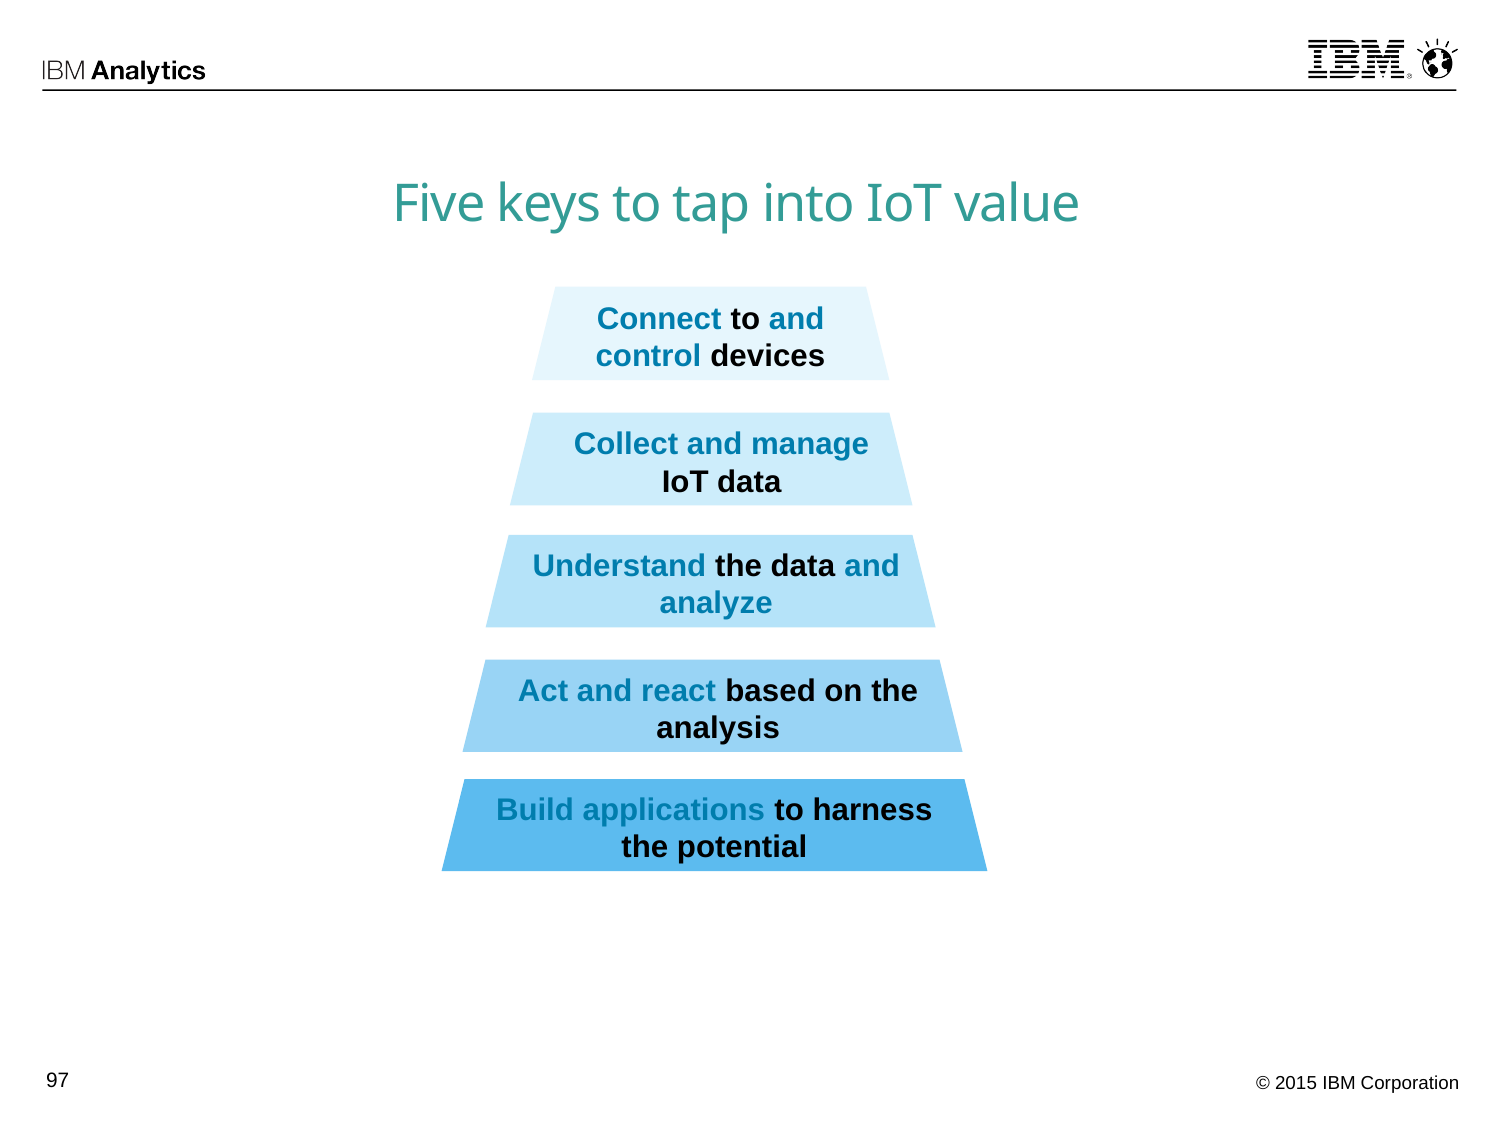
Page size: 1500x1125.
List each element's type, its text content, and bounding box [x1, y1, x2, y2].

picture [1294, 24, 1469, 91]
text_box Collect and manage IoT data [509, 412, 913, 506]
text_box Act and react based on the analysis [462, 659, 963, 752]
picture [24, 42, 224, 99]
text_box Five keys to tap into IoT value [39, 159, 1433, 250]
text_box Build applications to harness the potential [441, 779, 988, 872]
text_box Understand the data and analyze [485, 534, 936, 628]
text_box Connect to and control devices [532, 286, 890, 381]
